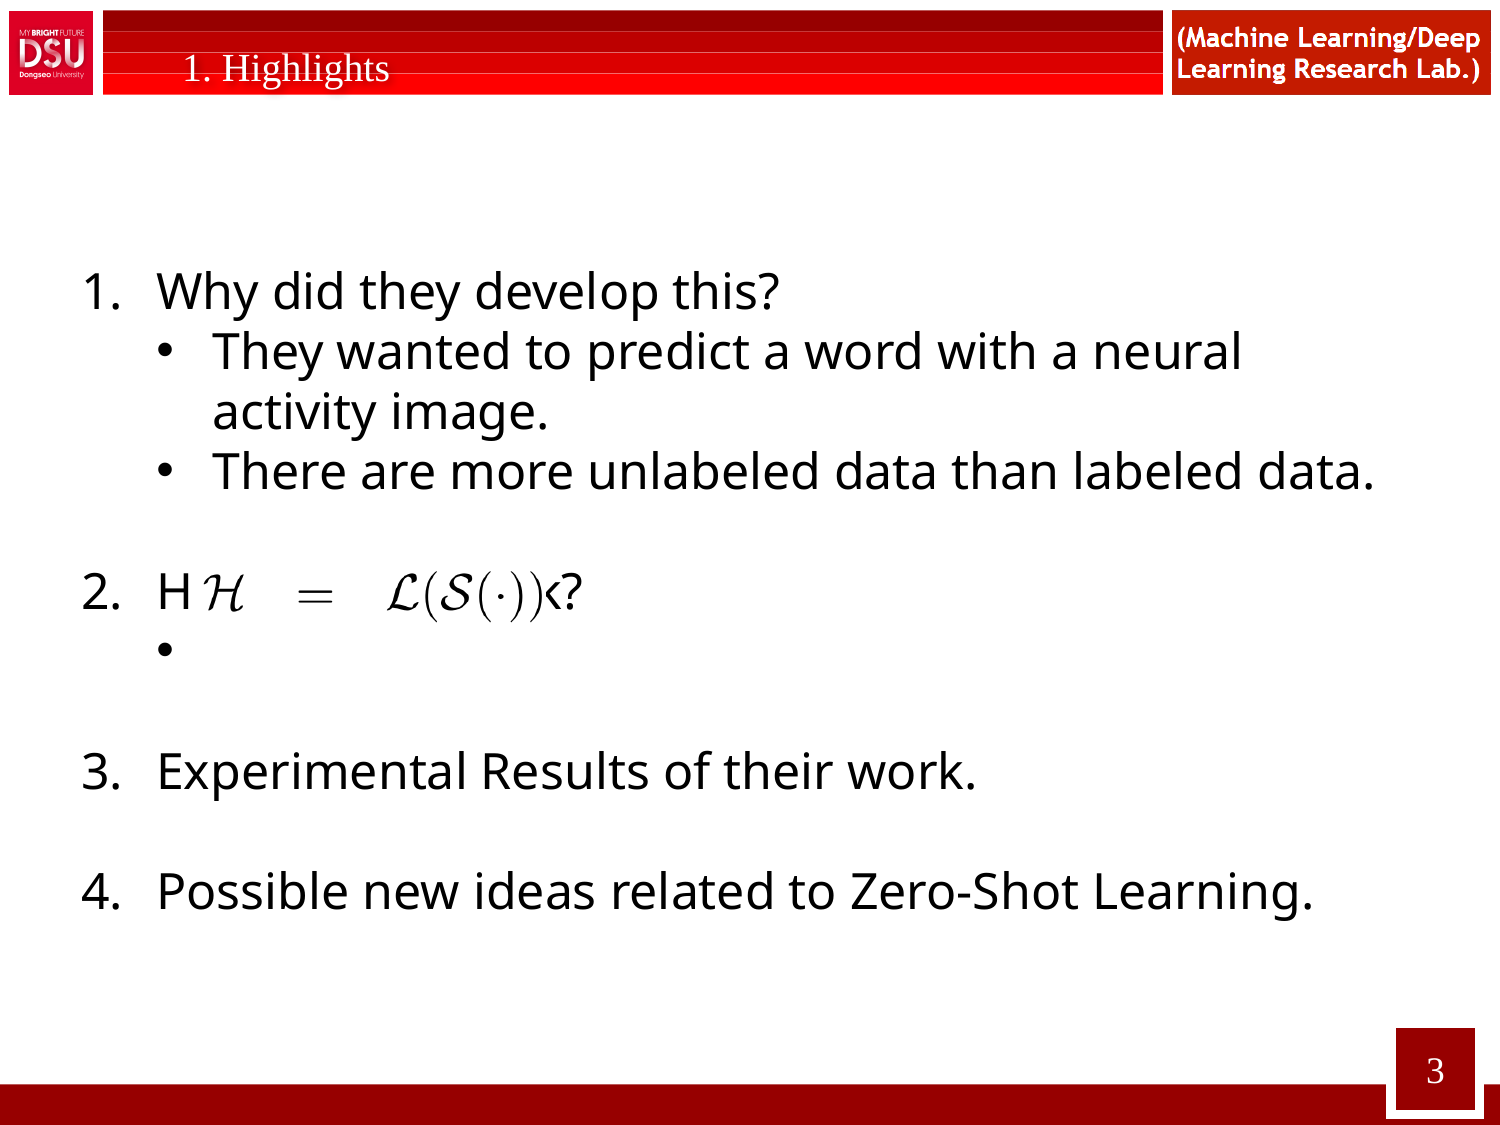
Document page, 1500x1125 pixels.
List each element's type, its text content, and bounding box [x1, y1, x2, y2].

text_box [0, 1082, 1500, 1125]
text_box Why did they develop this? They wanted to predict a word with a neural activity image. There are more unlabeled data than labeled data. How does it work? Experimental Results of their work. Possible new ideas related to Zero-Shot Learning. [66, 251, 1436, 927]
text_box 3 [1389, 1021, 1482, 1117]
picture [195, 562, 546, 629]
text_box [0, 2, 1500, 96]
